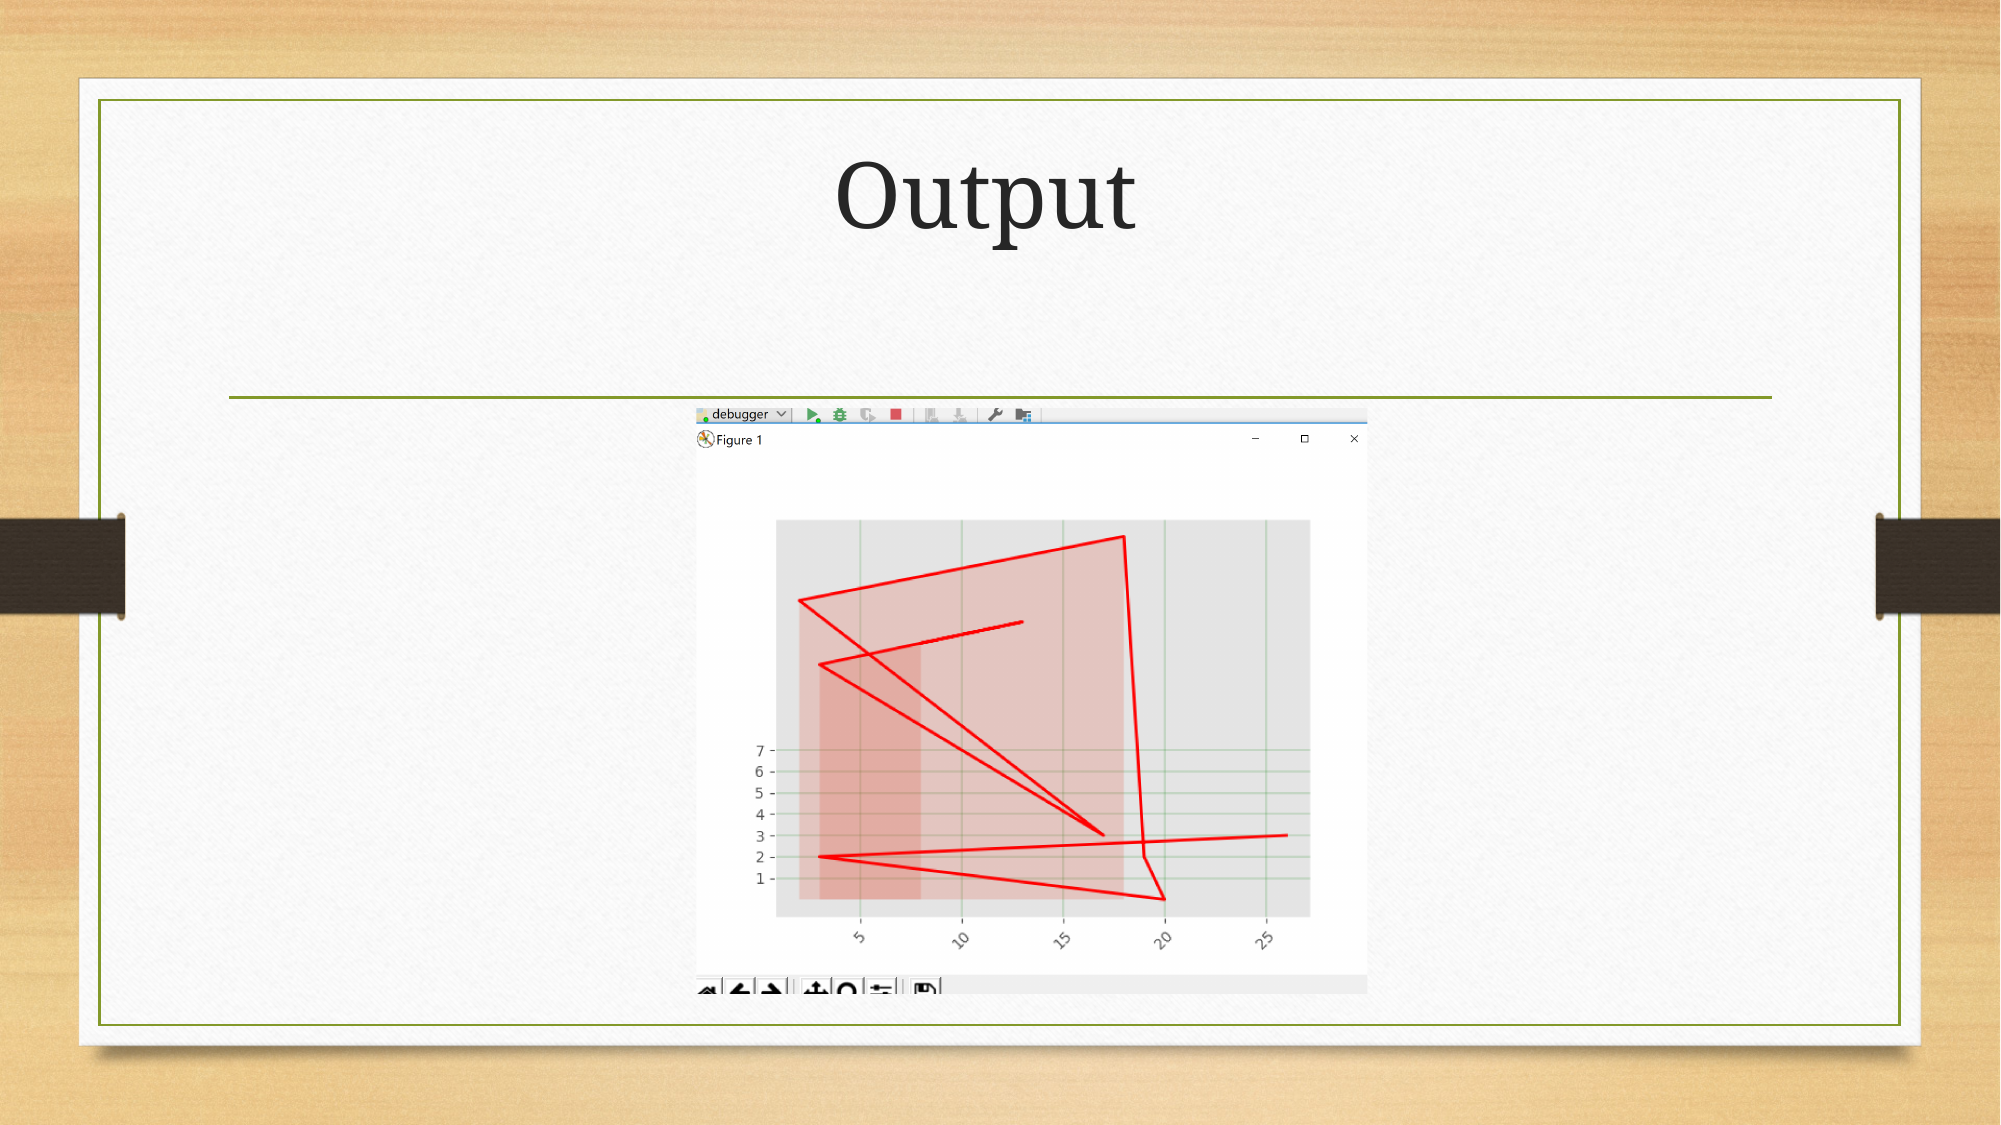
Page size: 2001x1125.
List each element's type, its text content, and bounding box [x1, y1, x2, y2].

picture [0, 0, 2001, 1125]
title Output [198, 84, 1774, 299]
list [695, 408, 1368, 994]
